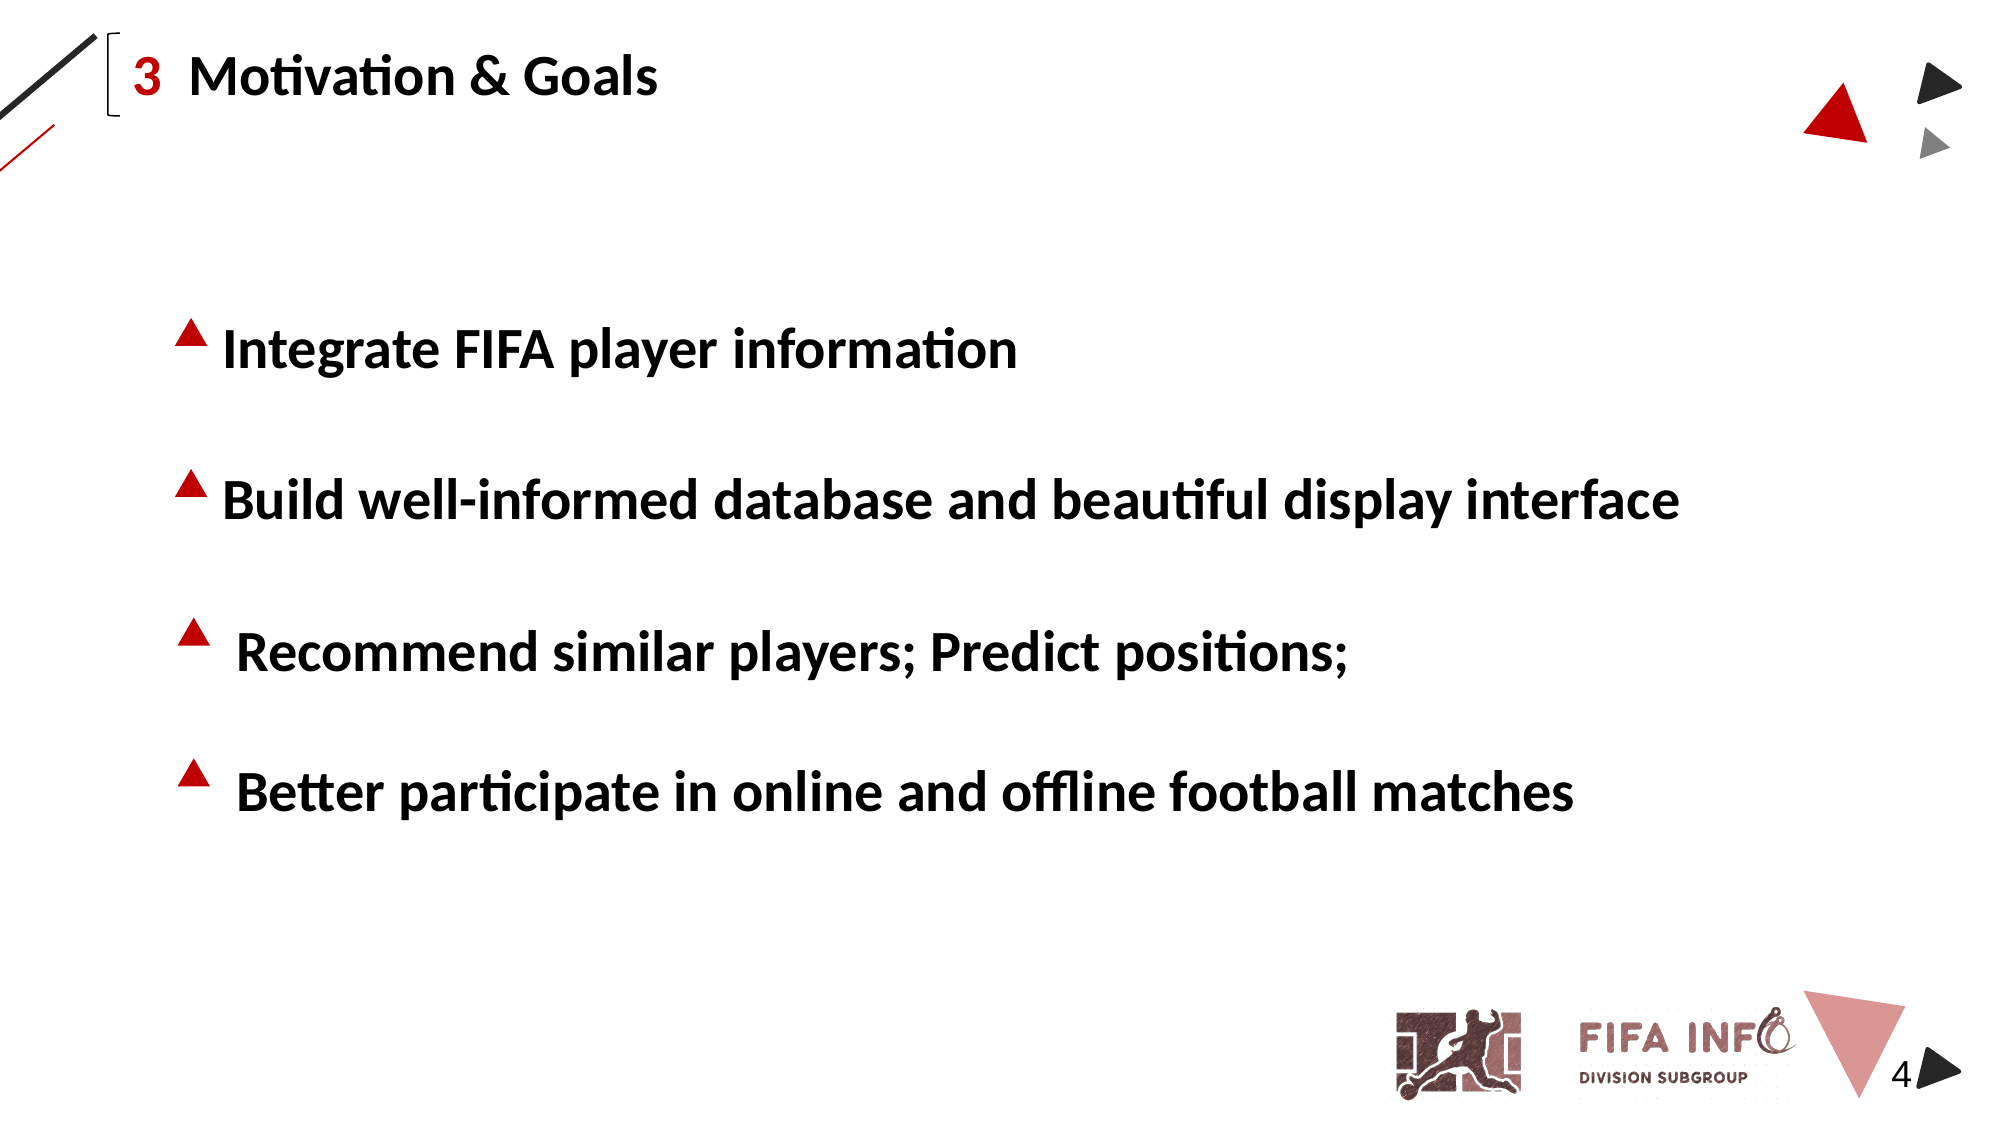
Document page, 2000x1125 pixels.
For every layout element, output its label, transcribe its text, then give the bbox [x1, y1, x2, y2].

text_box Build well-informed database and beautiful display interface [207, 418, 2000, 539]
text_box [1387, 1003, 1797, 1103]
text_box [175, 615, 212, 648]
text_box Better participate in online and offline football matches [221, 711, 1758, 831]
text_box [107, 32, 120, 117]
text_box [173, 315, 207, 348]
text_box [0, 124, 55, 179]
text_box Recommend similar players; Predict positions; [221, 570, 1758, 690]
text_box [175, 756, 212, 789]
text_box [1917, 62, 1963, 105]
text_box [1801, 80, 1870, 145]
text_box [0, 35, 96, 144]
text_box [173, 466, 207, 500]
text_box [1928, 1047, 1962, 1086]
text_box [1801, 988, 1908, 1042]
text_box 3 Motivation & Goals [117, 30, 687, 115]
text_box Integrate FIFA player information [207, 267, 1720, 388]
text_box [1917, 125, 1953, 161]
slide_number 4 [1801, 1042, 1928, 1103]
